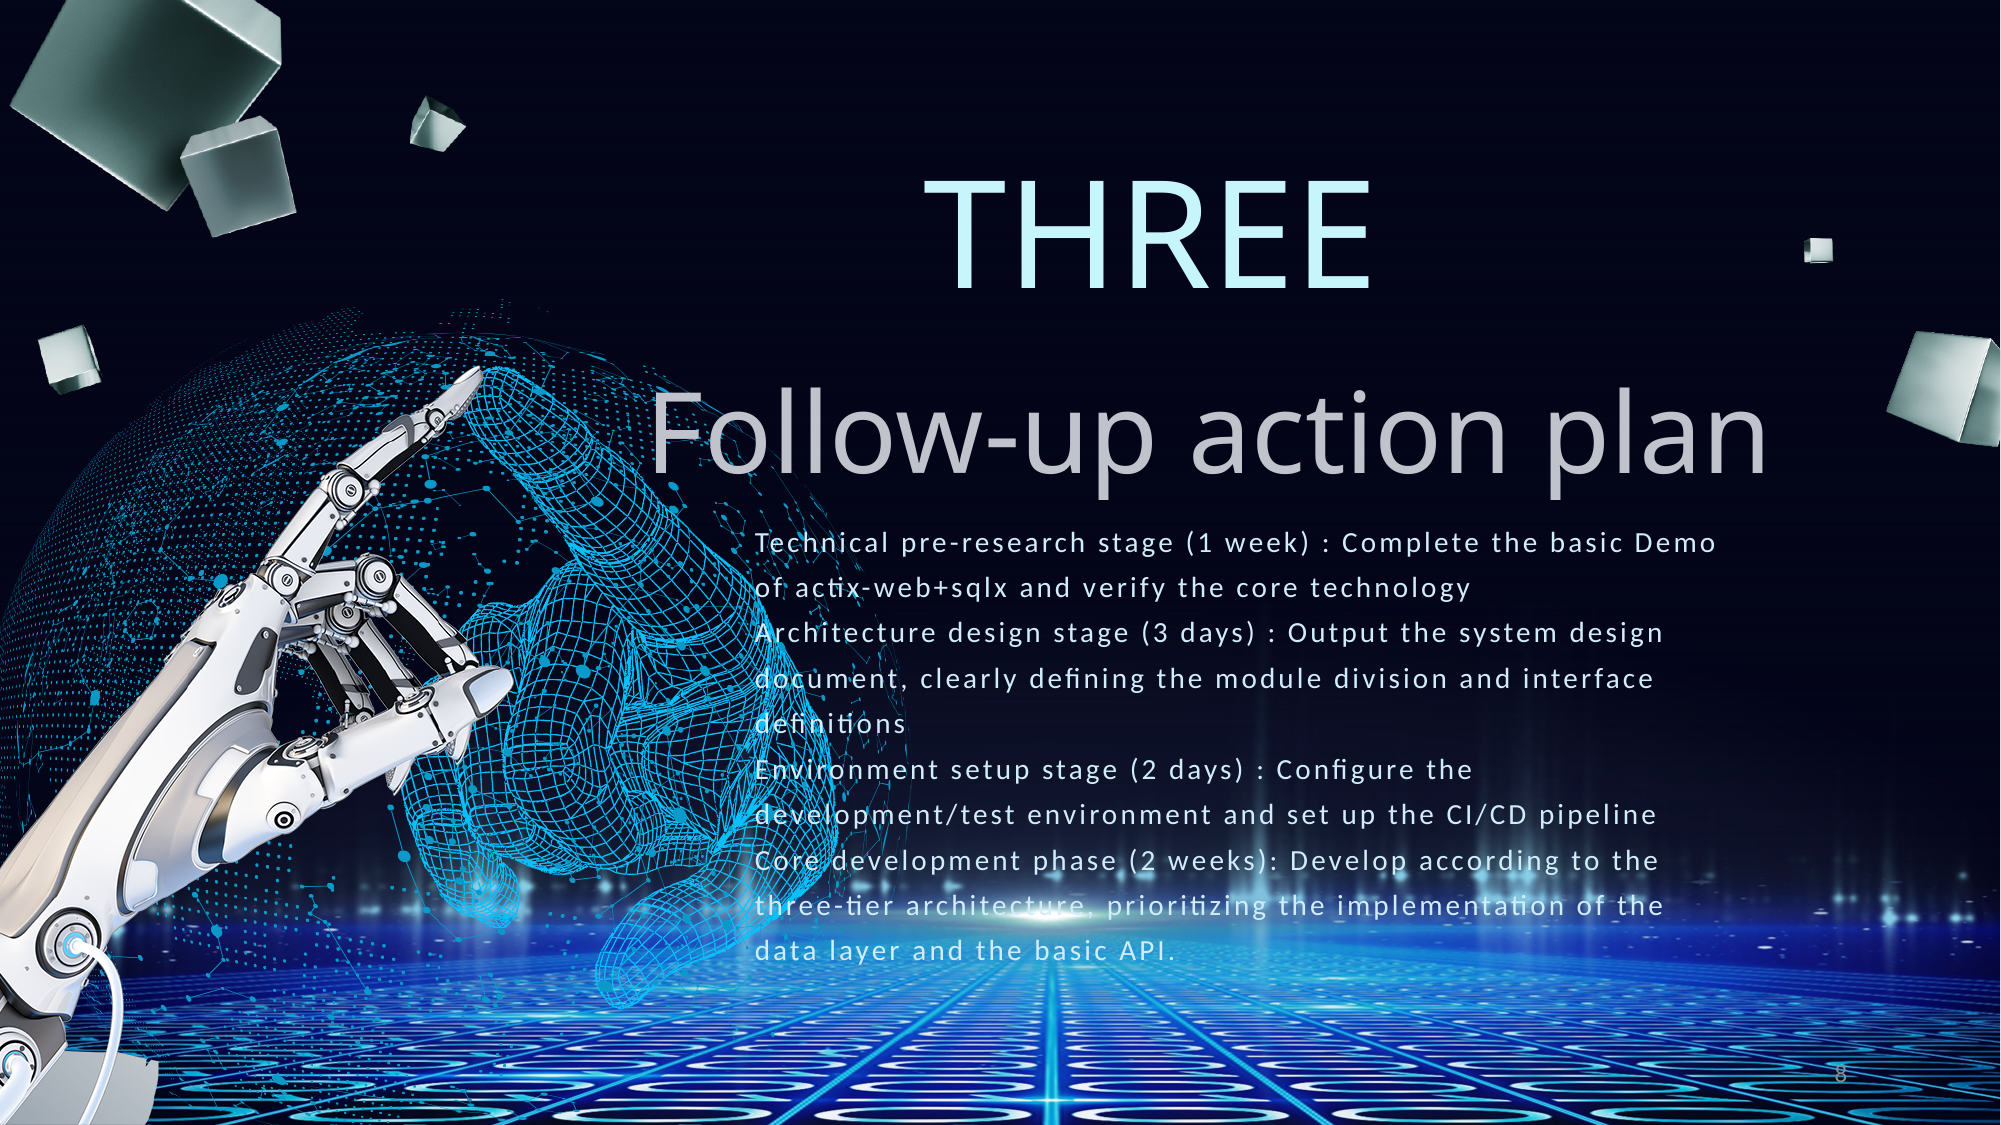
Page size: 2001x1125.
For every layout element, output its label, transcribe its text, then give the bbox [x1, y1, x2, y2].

text_box THREE [908, 131, 1436, 327]
text_box Technical pre-research stage (1 week) : Complete the basic Demo of actix-web+sqlx and verify the core technology Architecture design stage (3 days) : Output the system design document, clearly defining the module division and interface definitions Environment setup stage (2 days) : Configure the development/test environment and set up the CI/CD pipeline Core development phase (2 weeks): Develop according to the three-tier architecture, prioritizing the implementation of the data layer and the basic API. [941, 505, 1745, 974]
text_box Follow-up action plan [941, 353, 1884, 504]
picture [0, 0, 2001, 1125]
